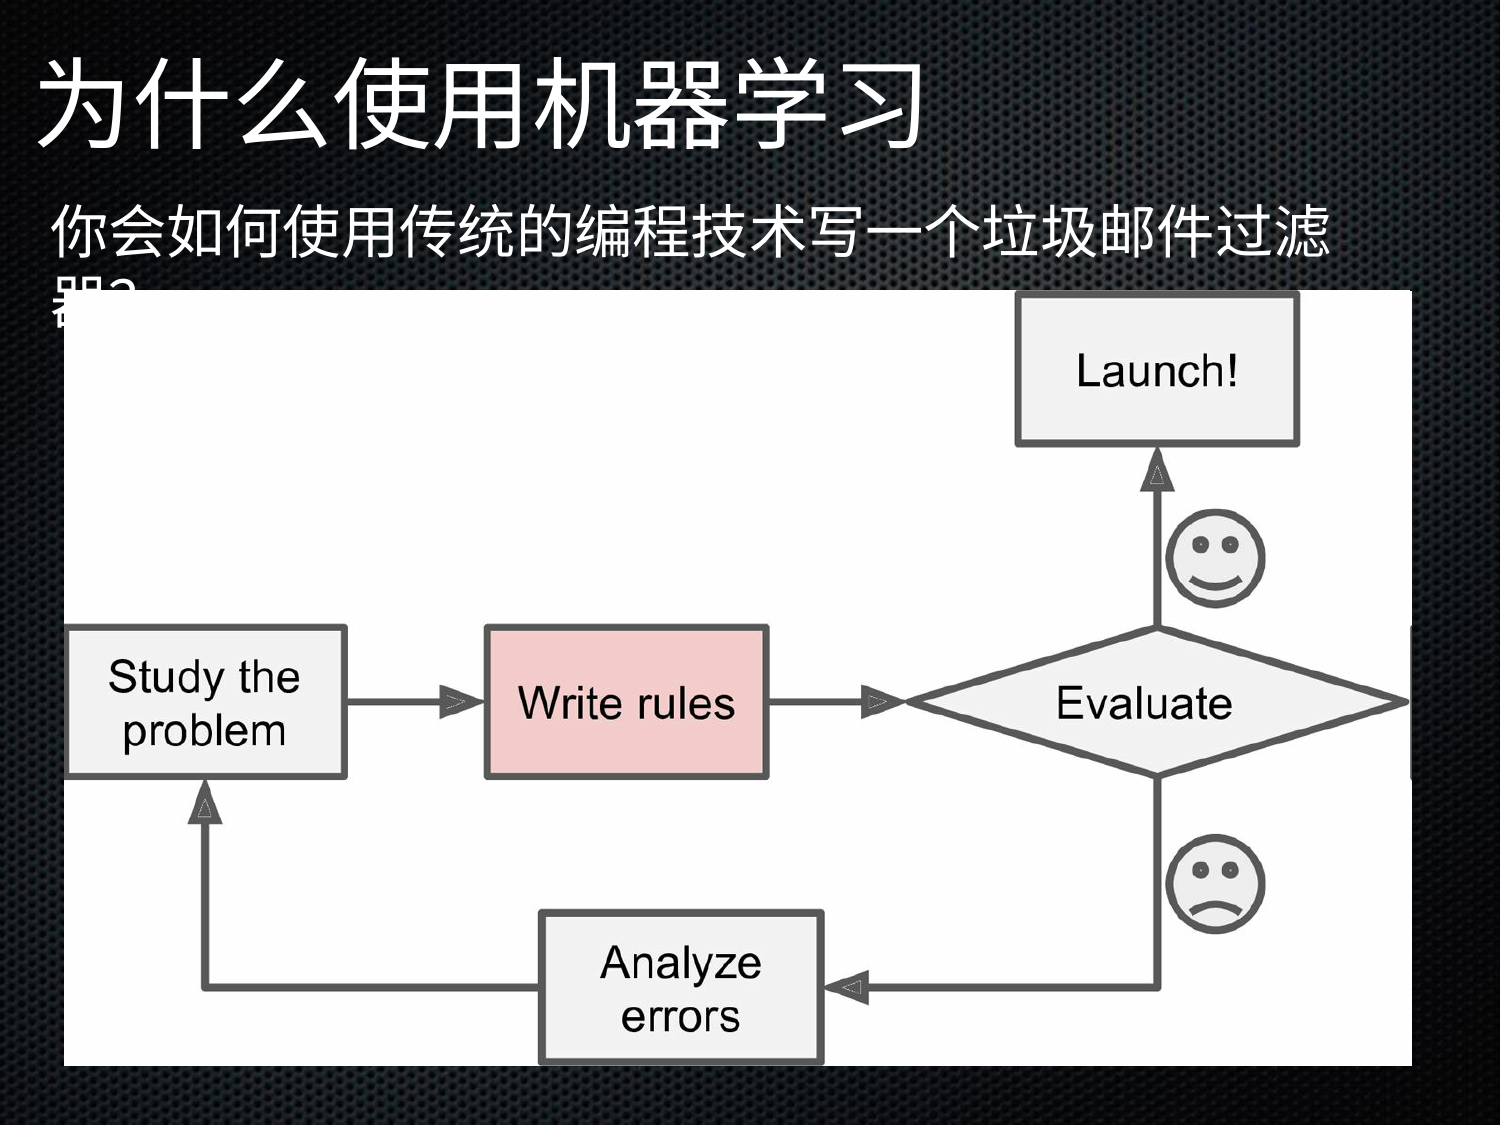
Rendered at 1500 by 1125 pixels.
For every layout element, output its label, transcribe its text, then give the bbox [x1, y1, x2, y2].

text_box 你会如何使用传统的编程技术写一个垃圾邮件过滤器？ [35, 187, 1441, 343]
picture [0, 0, 1500, 1125]
text_box 为什么使用机器学习 [17, 34, 1152, 169]
